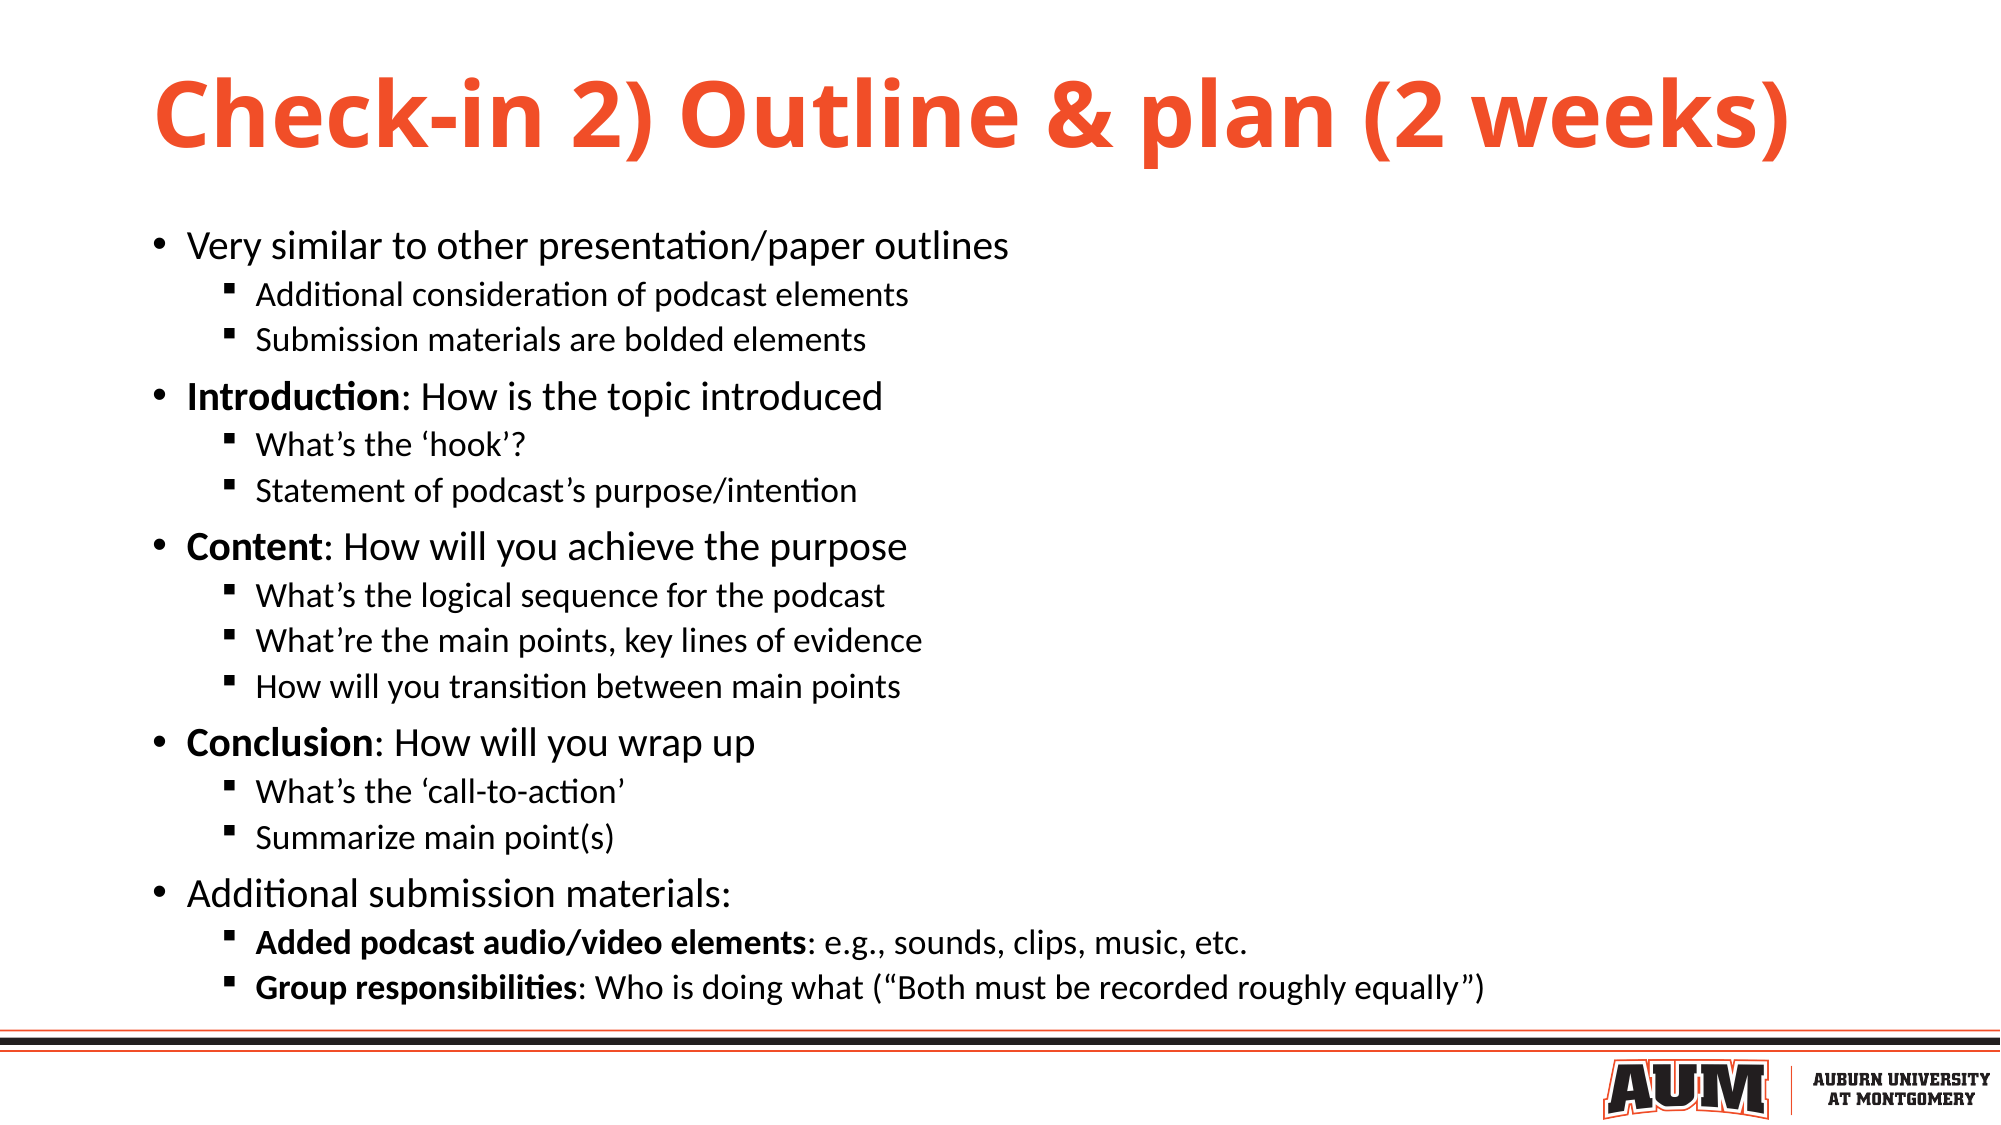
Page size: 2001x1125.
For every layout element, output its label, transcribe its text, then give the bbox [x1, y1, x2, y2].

picture [1603, 1059, 1990, 1120]
title Check-in 2) Outline & plan (2 weeks) [137, 59, 1863, 177]
list Very similar to other presentation/paper outlines Additional consideration of podcast elements Submission materials are bolded elements Introduction: How is the topic introduced What’s the ‘hook’? Statement of podcast’s purpose/intention Content: How will you achieve the purpose What’s the logical sequence for the podcast What’re the main points, key lines of evidence How will you transition between main points Conclusion: How will you wrap up What’s the ‘call-to-action’ Summarize main point(s) Additional submission materials: Added podcast audio/video elements: e.g., sounds, clips, music, etc. Group responsibilities: Who is doing what (“Both must be recorded roughly equally”) [137, 216, 1863, 1016]
